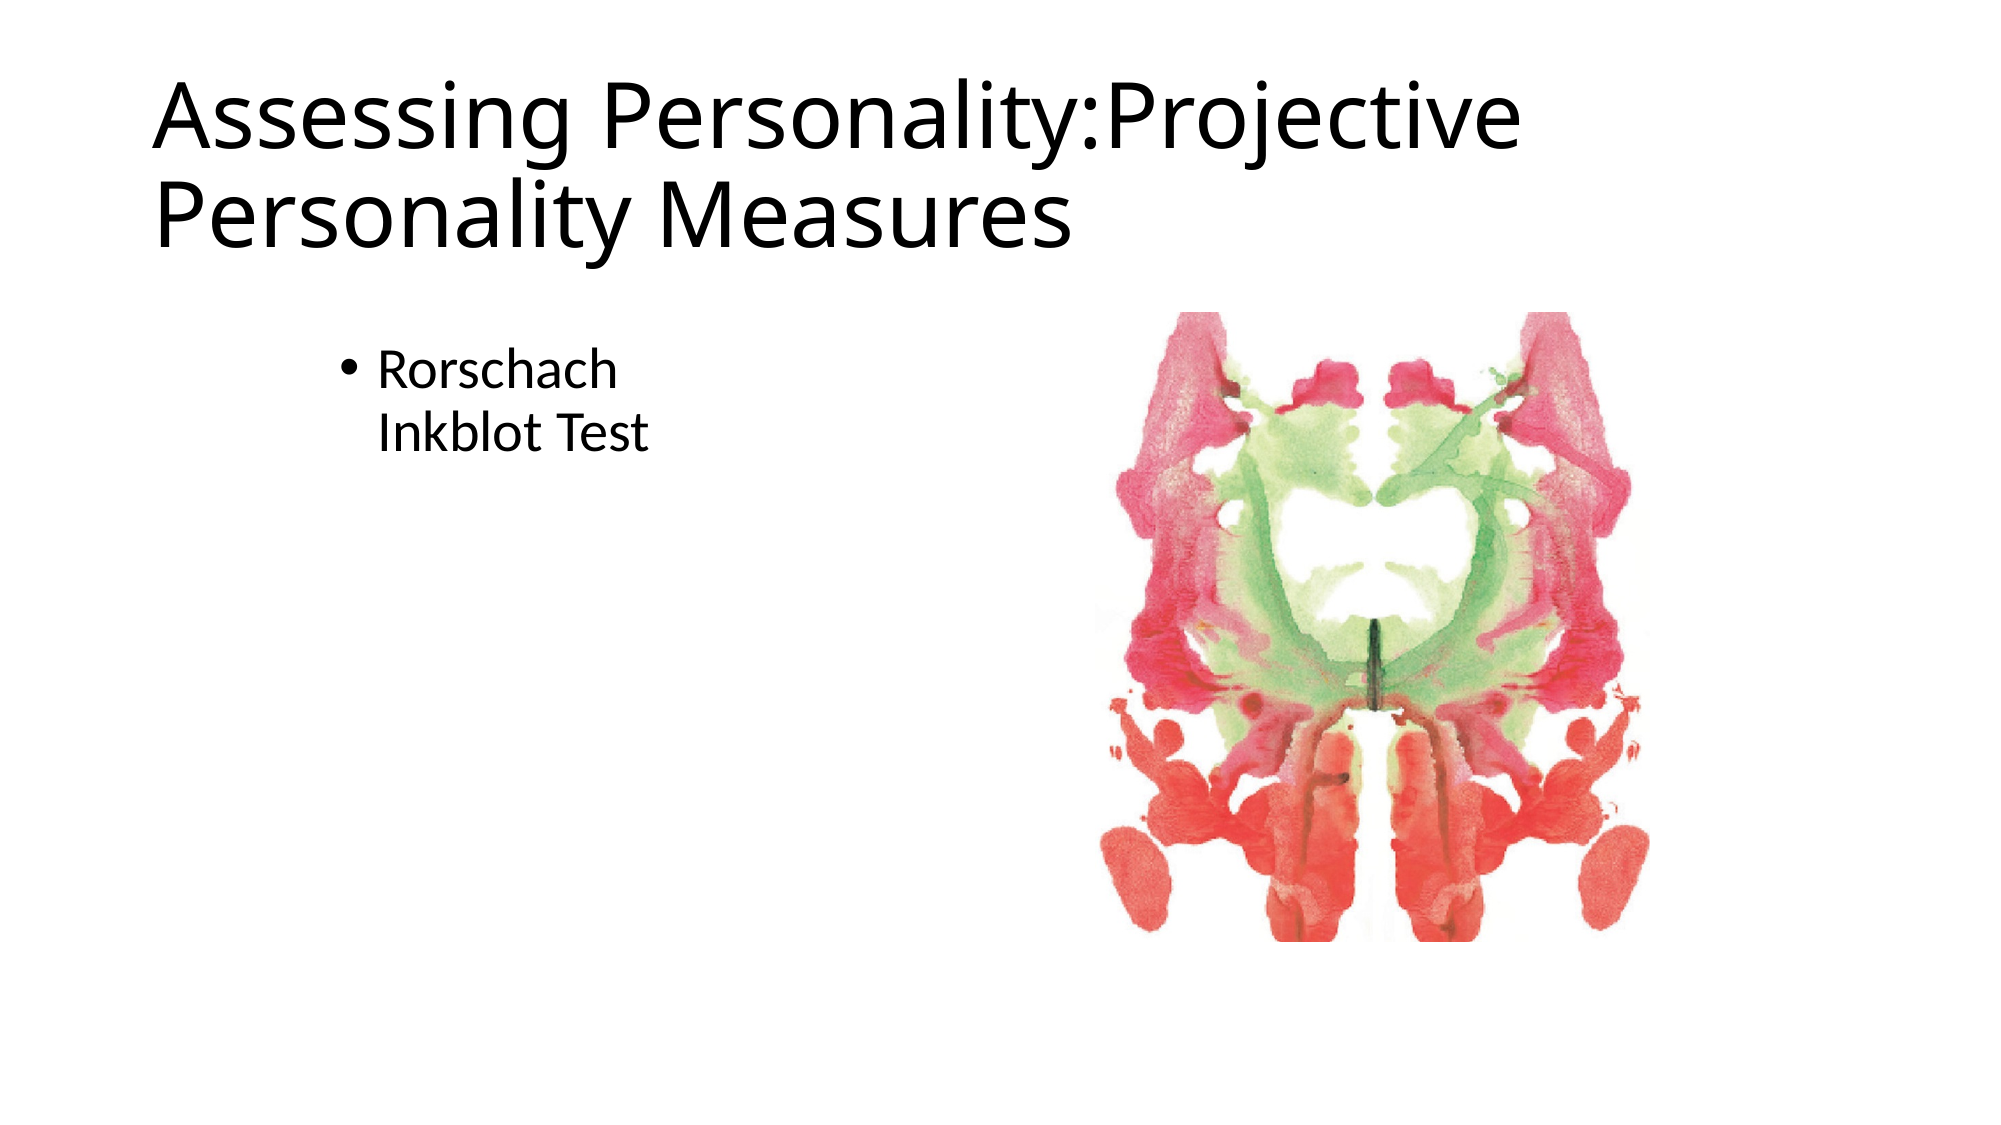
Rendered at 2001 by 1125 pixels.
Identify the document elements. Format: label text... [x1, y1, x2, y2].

list Rorschach Inkblot Test [324, 239, 975, 990]
picture [1095, 312, 1650, 942]
title Assessing Personality:Projective Personality Measures [137, 59, 1863, 278]
